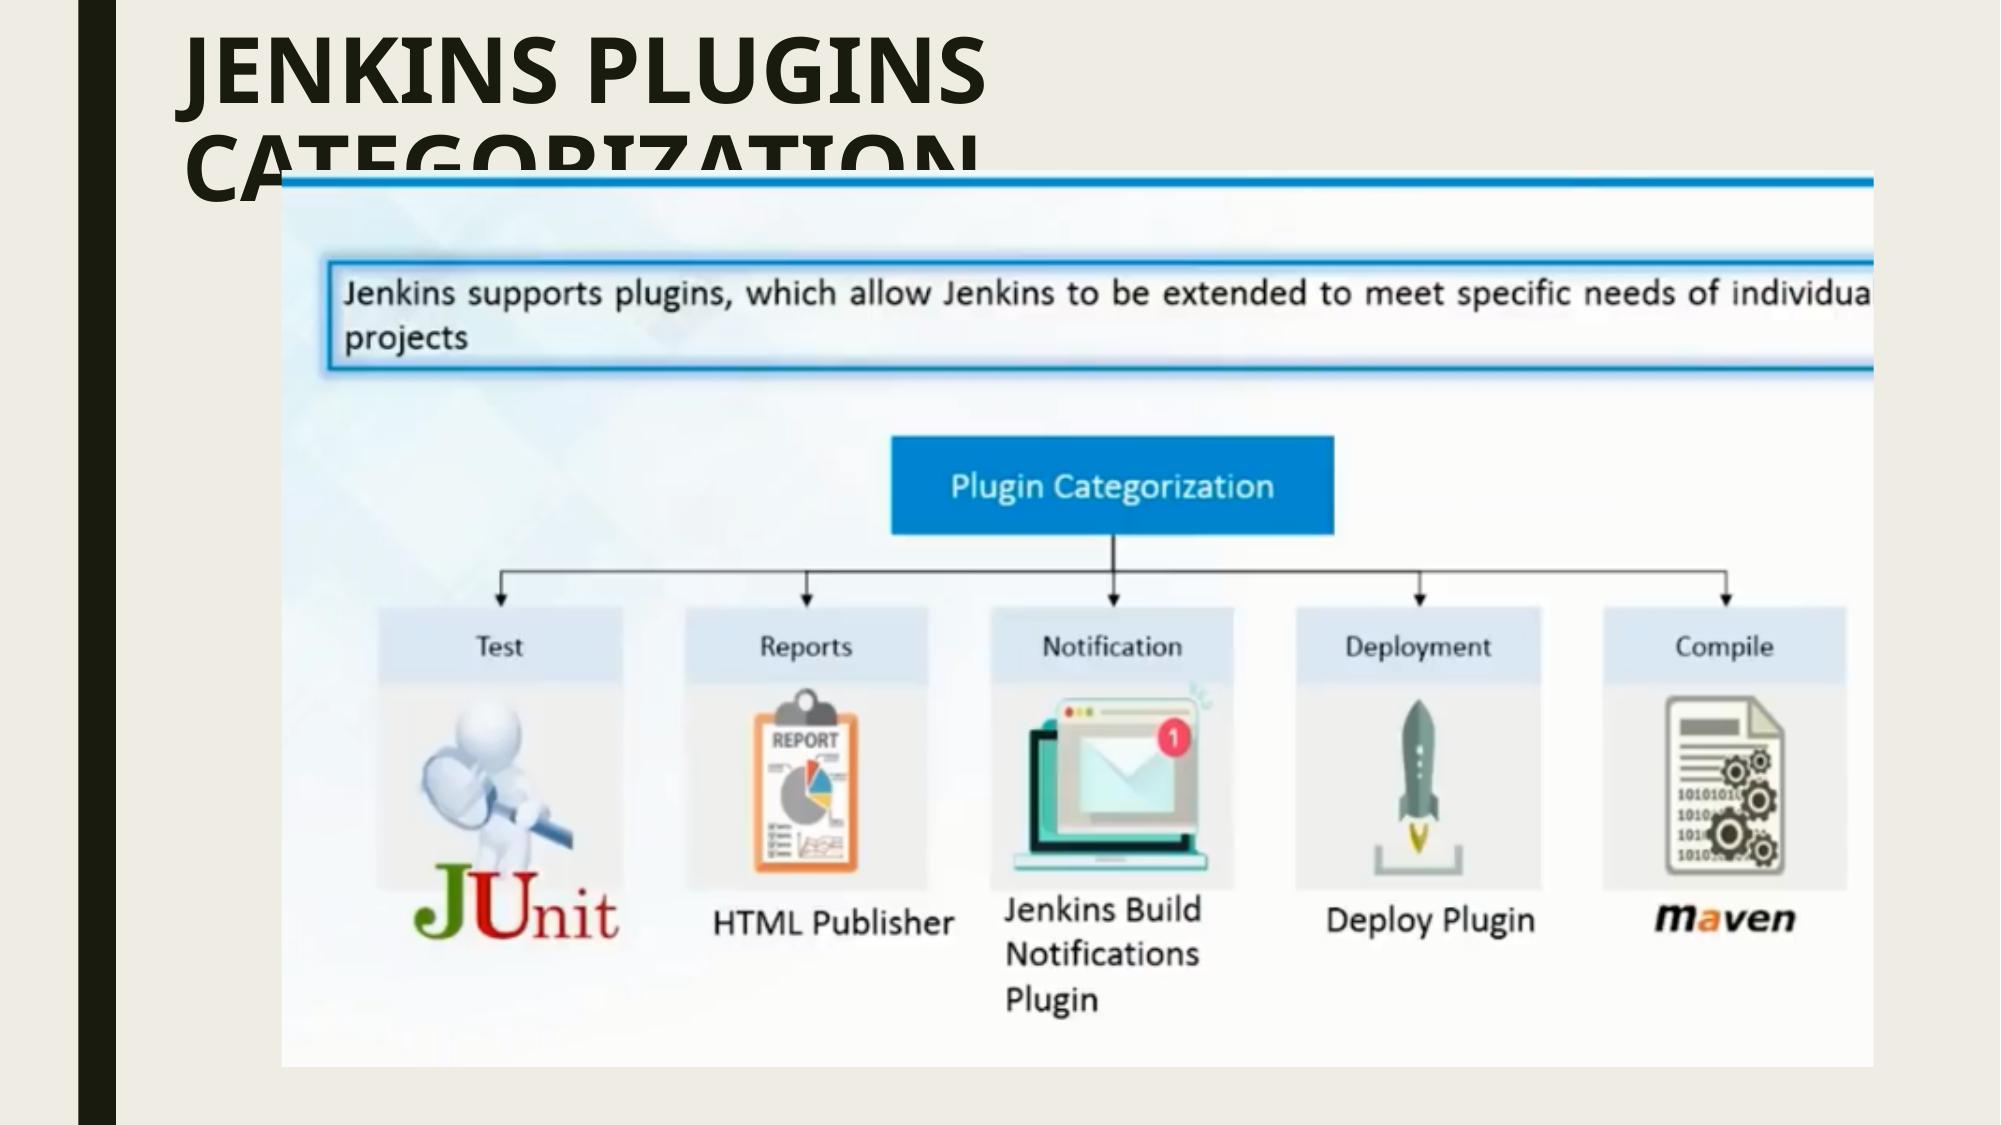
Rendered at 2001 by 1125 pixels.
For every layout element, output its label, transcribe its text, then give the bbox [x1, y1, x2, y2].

picture [281, 186, 1874, 1067]
text_box Jenkins Plugins Categorization [167, 17, 1719, 262]
picture [281, 170, 1874, 182]
